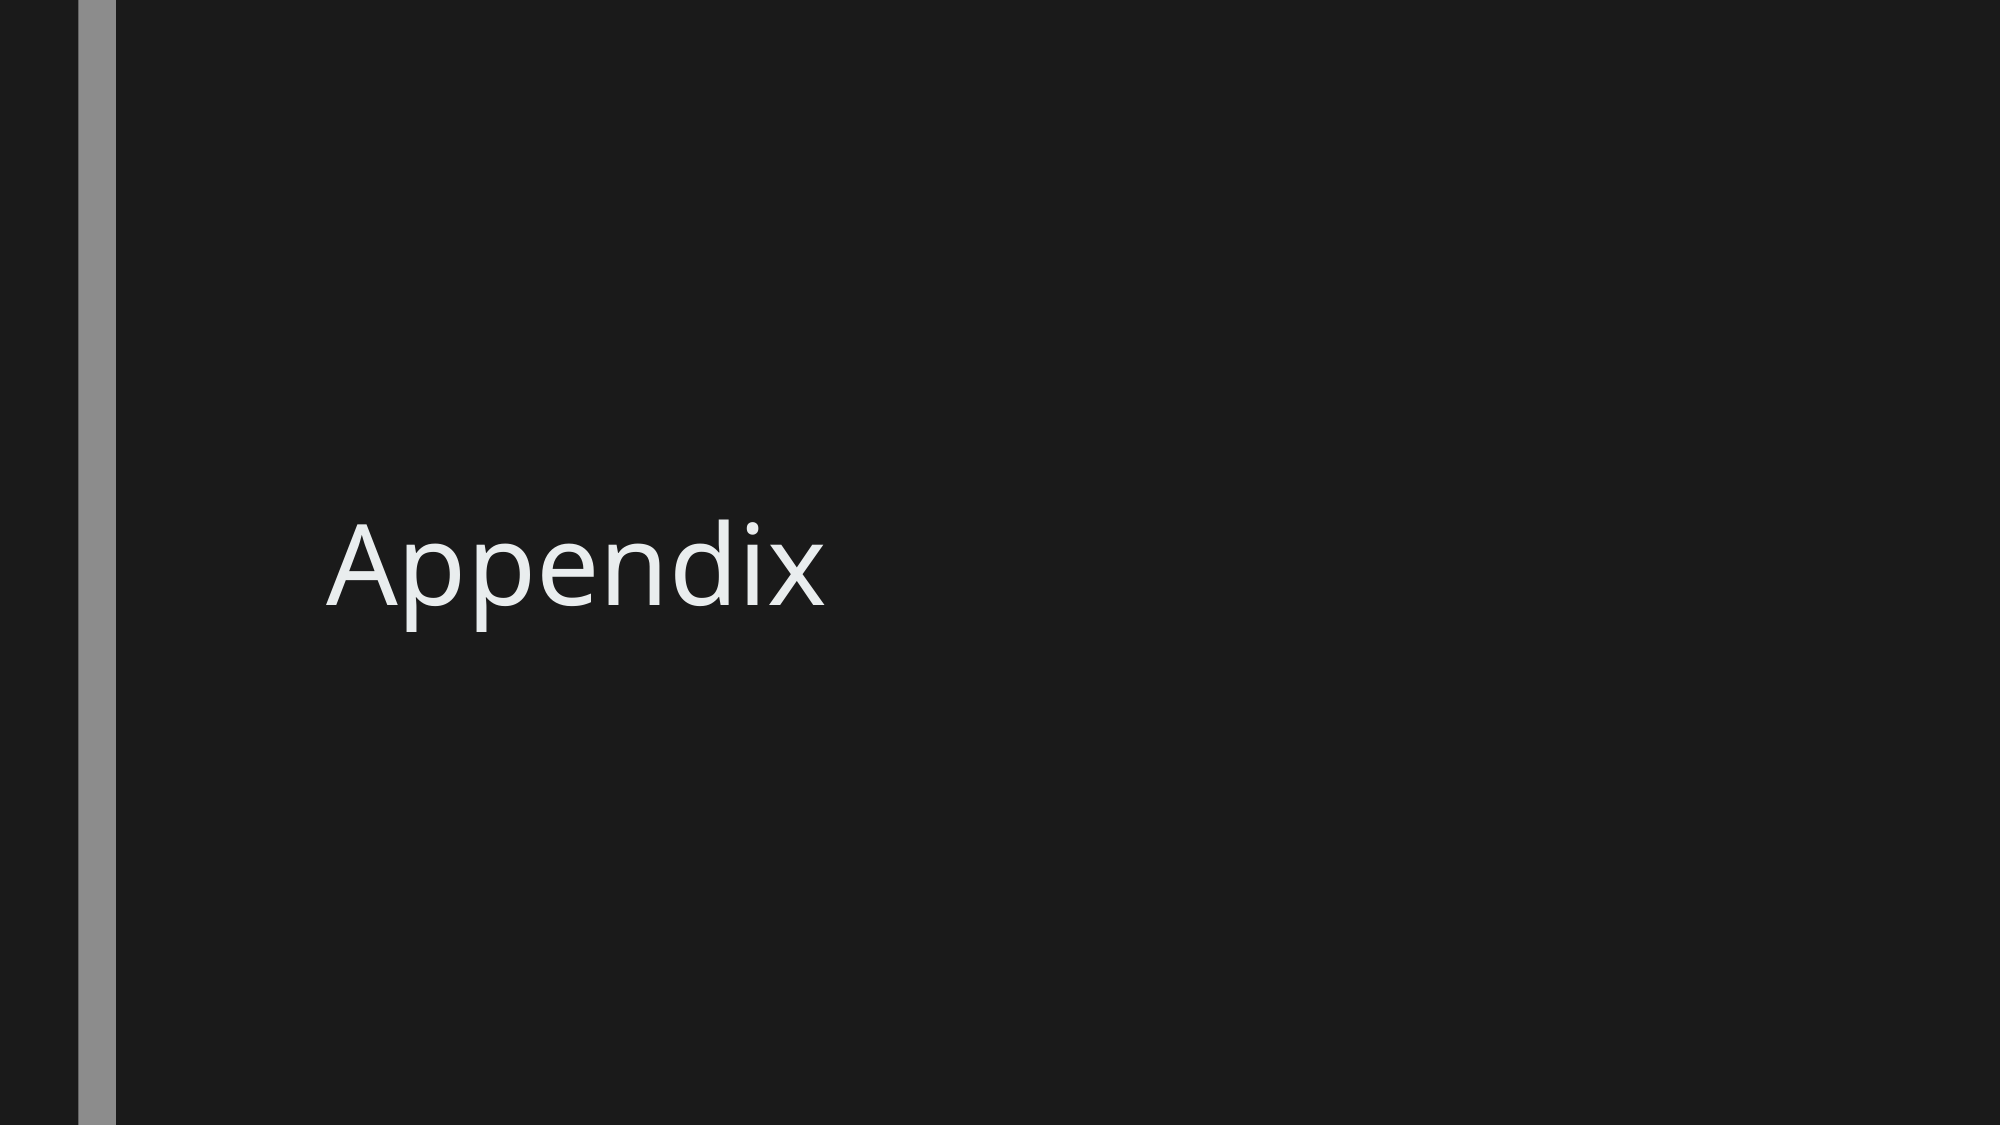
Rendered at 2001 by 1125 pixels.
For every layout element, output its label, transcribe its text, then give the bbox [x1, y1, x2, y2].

title Appendix [288, 340, 1713, 628]
